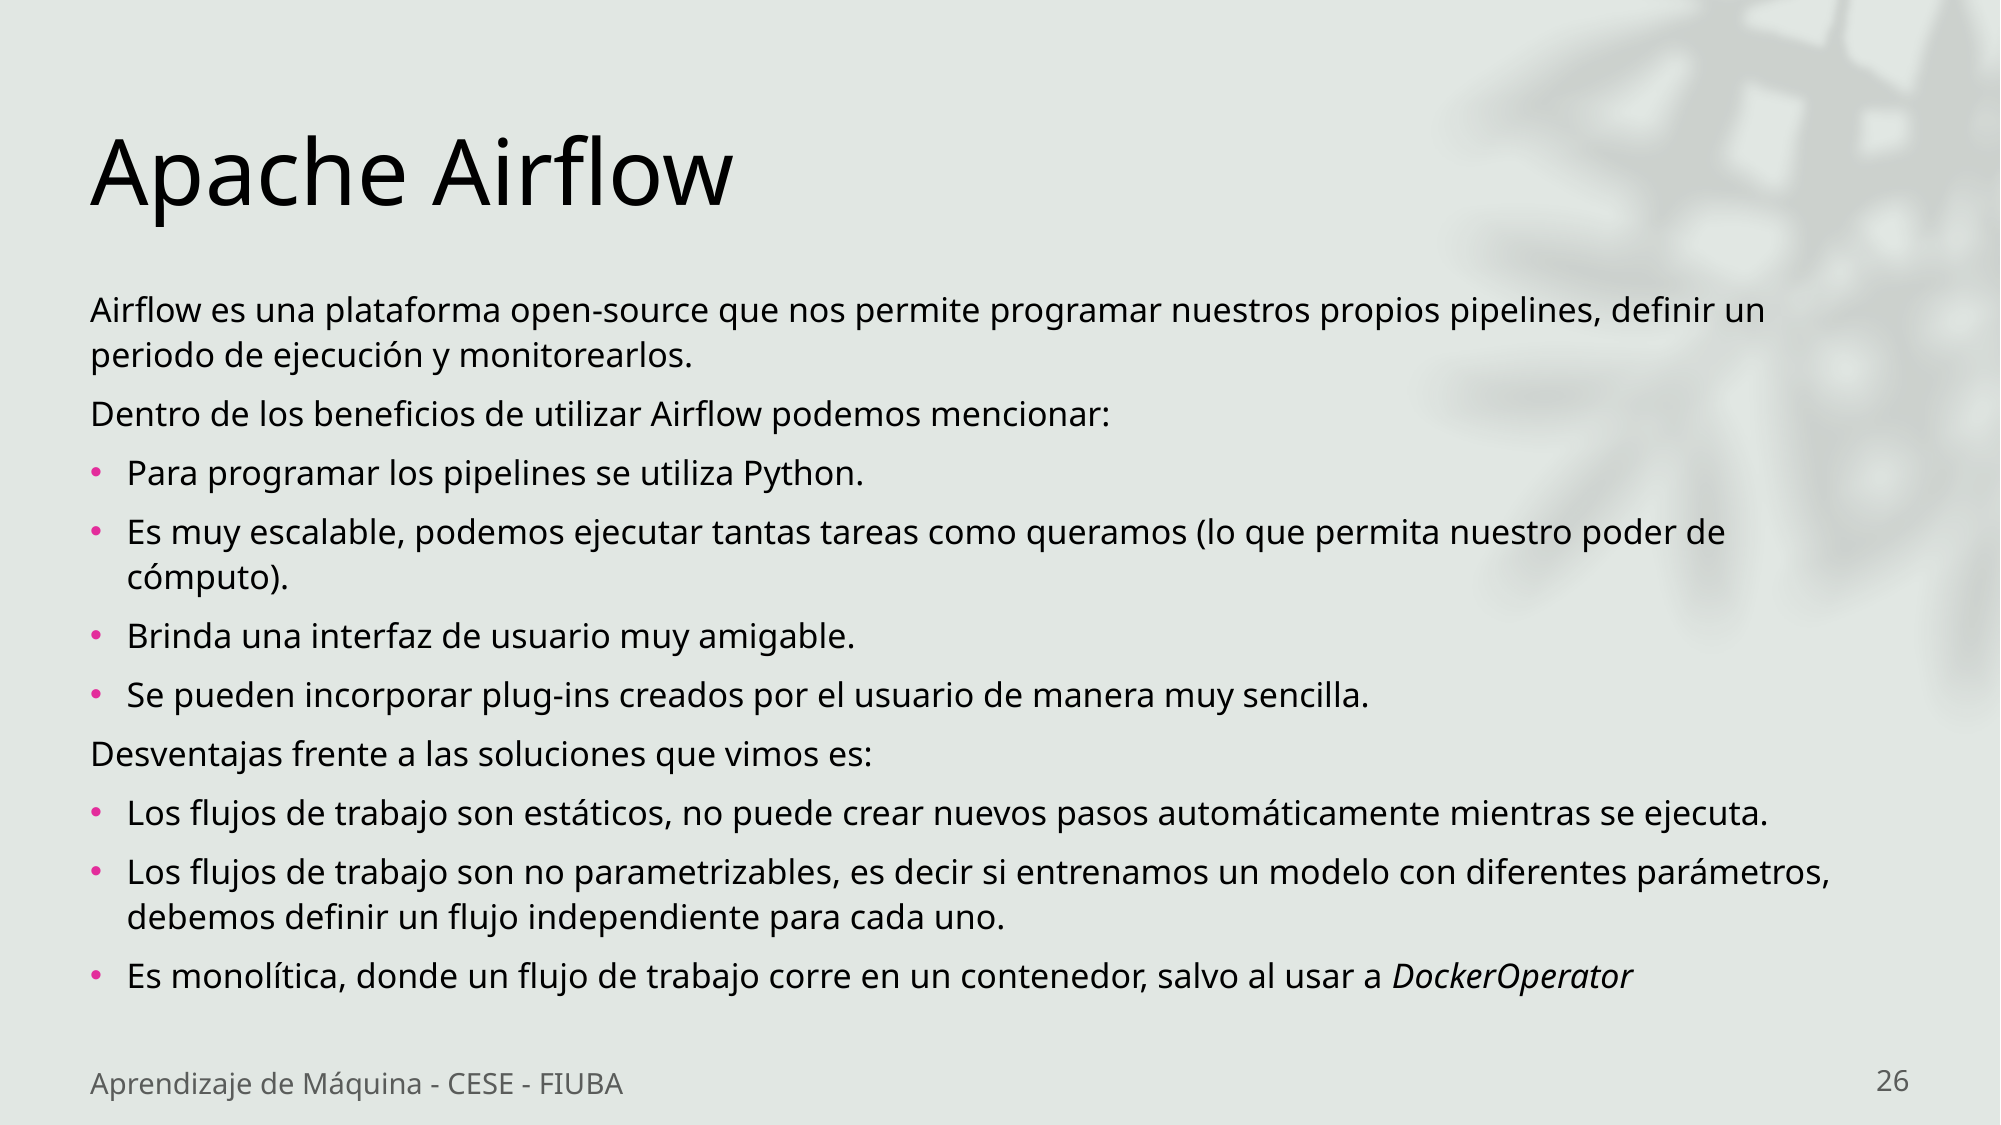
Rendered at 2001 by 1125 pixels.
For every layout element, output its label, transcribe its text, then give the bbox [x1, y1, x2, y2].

footer Aprendizaje de Máquina - CESE - FIUBA [75, 1052, 751, 1113]
title Apache Airflow [75, 60, 1863, 277]
list Airflow es una plataforma open-source que nos permite programar nuestros propios pipelines, definir un periodo de ejecución y monitorearlos. Dentro de los beneficios de utilizar Airflow podemos mencionar: Para programar los pipelines se utiliza Python. Es muy escalable, podemos ejecutar tantas tareas como queramos (lo que permita nuestro poder de cómputo). Brinda una interfaz de usuario muy amigable. Se pueden incorporar plug-ins creados por el usuario de manera muy sencilla. Desventajas frente a las soluciones que vimos es: Los flujos de trabajo son estáticos, no puede crear nuevos pasos automáticamente mientras se ejecuta. Los flujos de trabajo son no parametrizables, es decir si entrenamos un modelo con diferentes parámetros, debemos definir un flujo independiente para cada uno. Es monolítica, donde un flujo de trabajo corre en un contenedor, salvo al usar a DockerOperator [75, 277, 1863, 1009]
slide_number 26 [1474, 1052, 1925, 1113]
